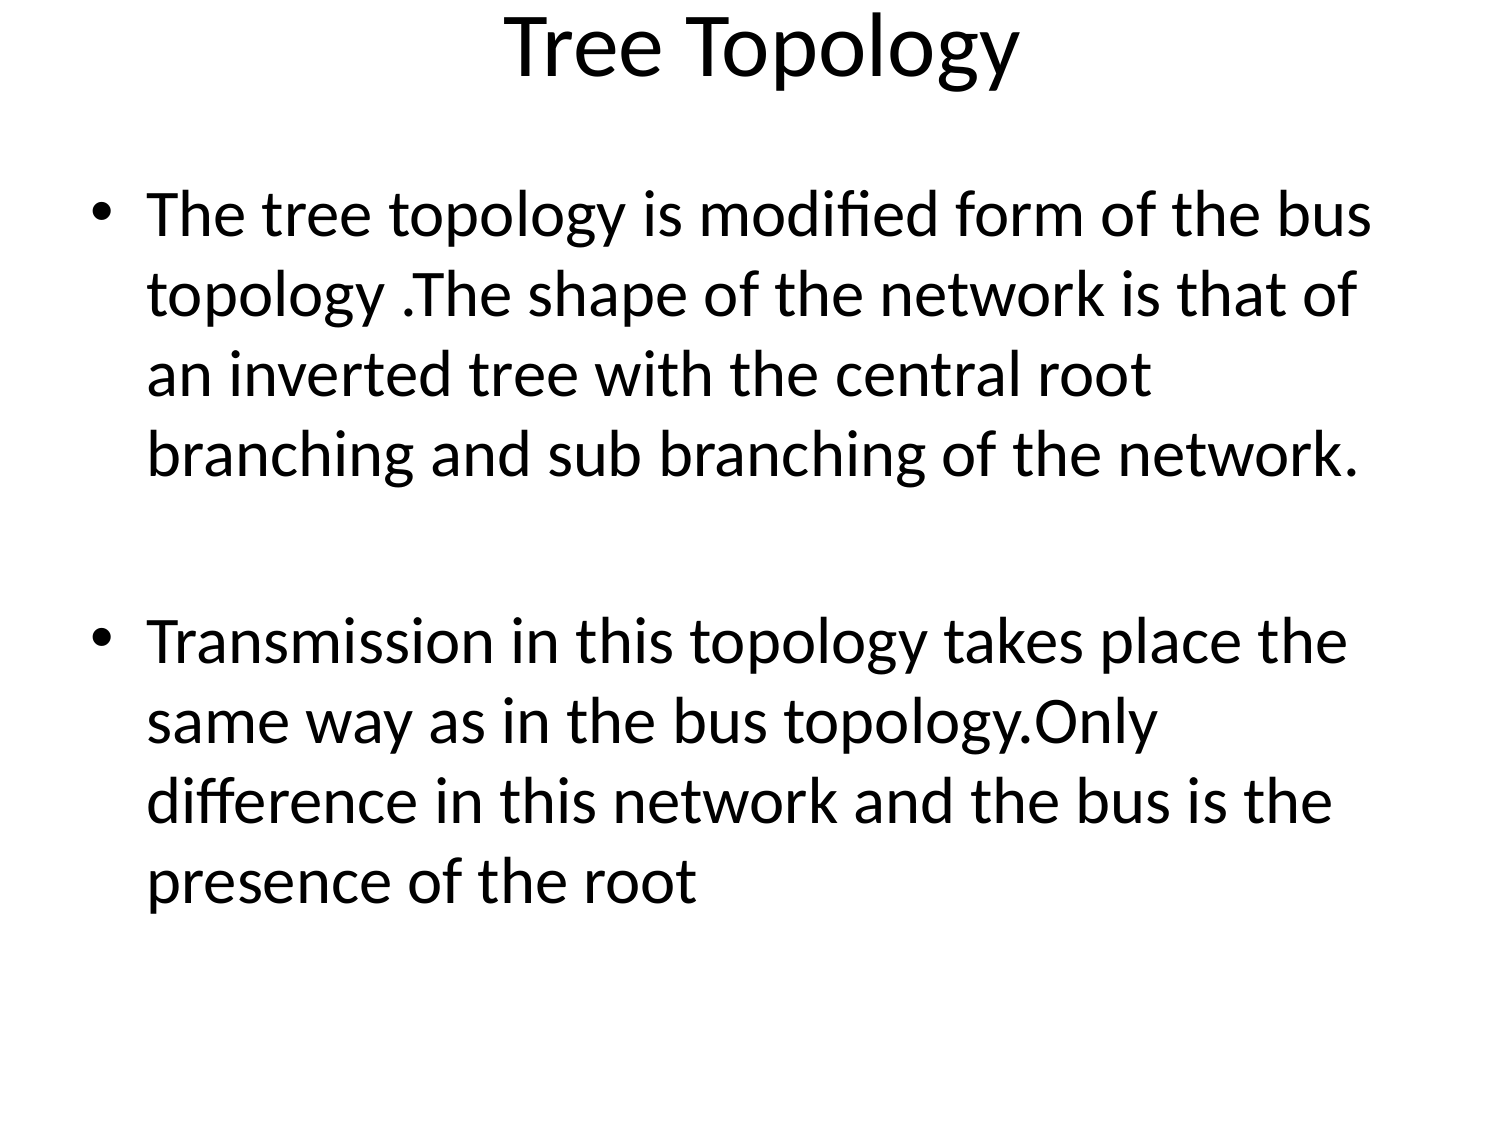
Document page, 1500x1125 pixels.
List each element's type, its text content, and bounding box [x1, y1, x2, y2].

title Tree Topology [87, 0, 1438, 105]
list The tree topology is modified form of the bus topology .The shape of the network is that of an inverted tree with the central root branching and sub branching of the network. Transmission in this topology takes place the same way as in the bus topology.Only difference in this network and the bus is the presence of the root [75, 162, 1425, 1005]
